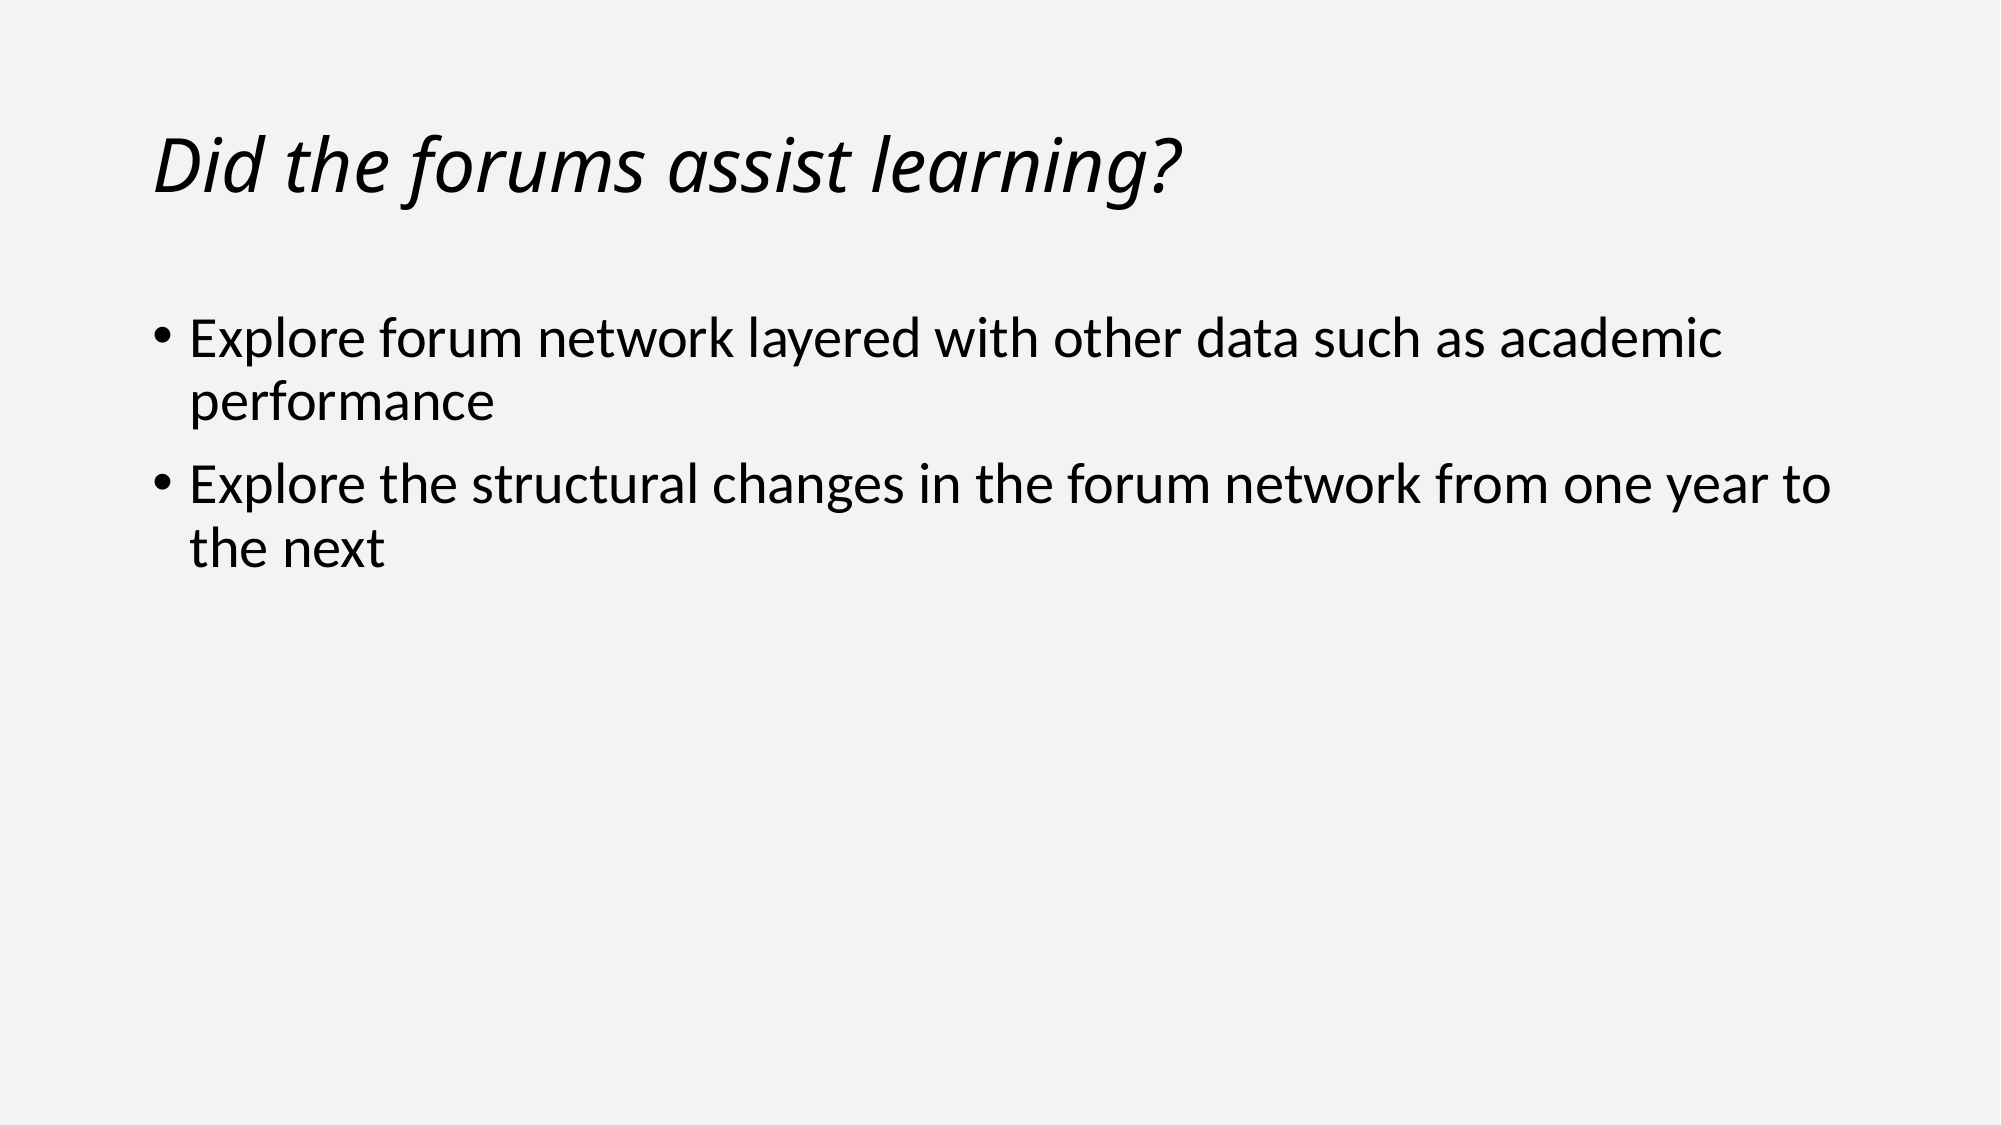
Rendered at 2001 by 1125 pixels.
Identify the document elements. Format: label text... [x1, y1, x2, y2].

title Did the forums assist learning? [137, 59, 1863, 278]
list Explore forum network layered with other data such as academic performance Explore the structural changes in the forum network from one year to the next [137, 299, 1863, 1014]
